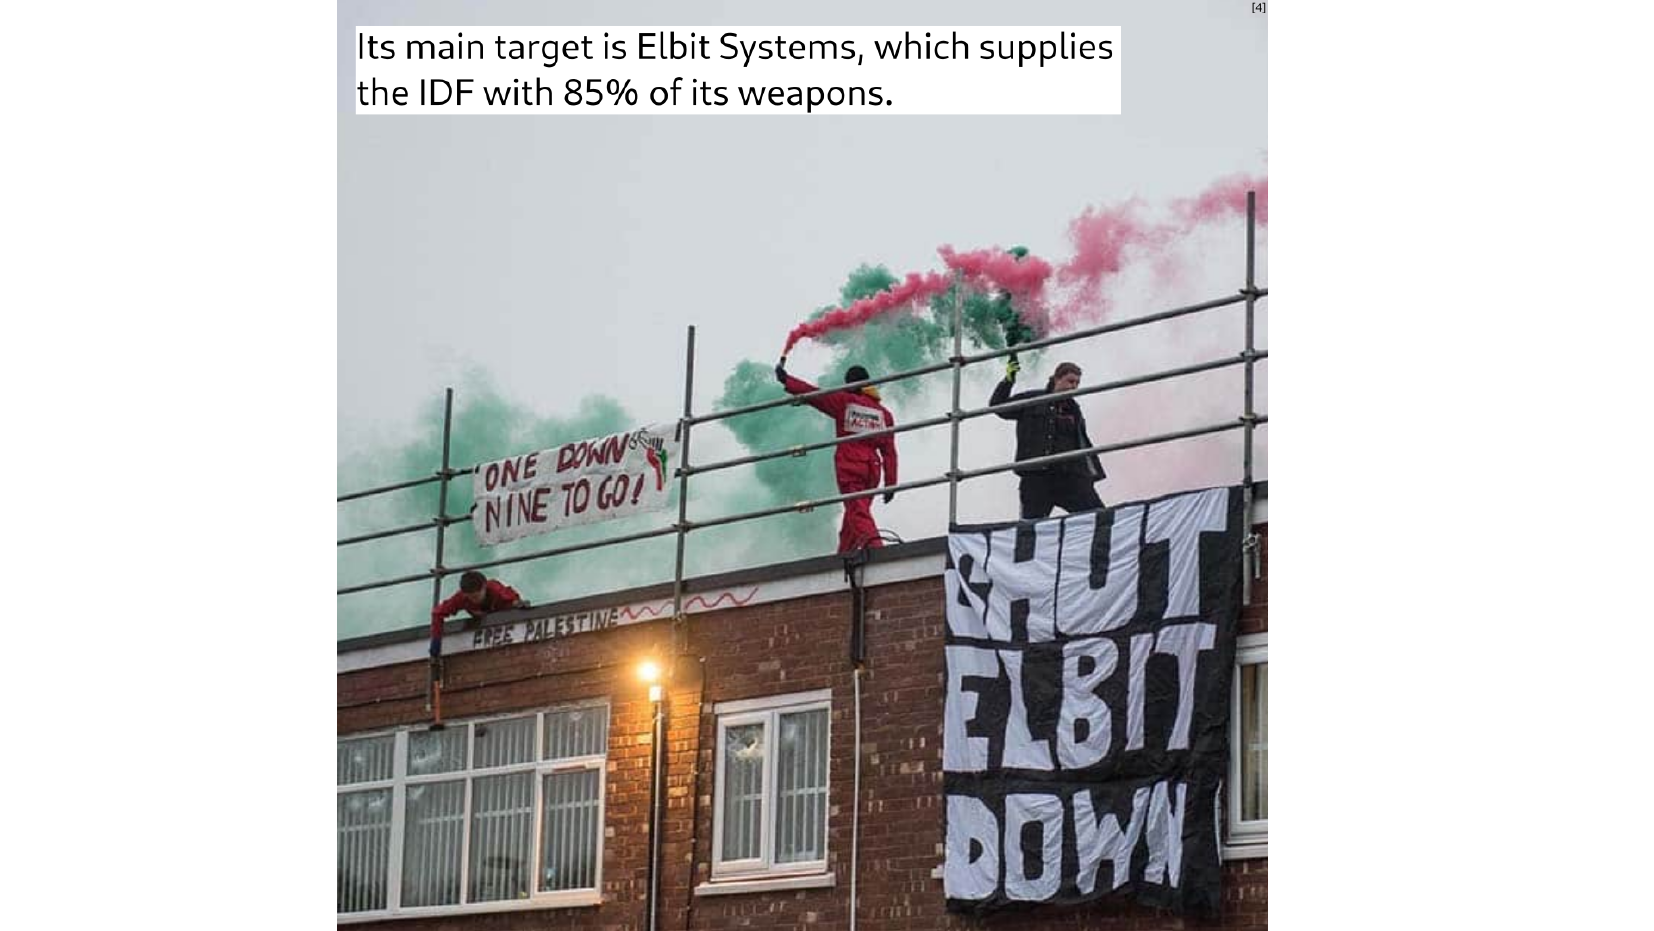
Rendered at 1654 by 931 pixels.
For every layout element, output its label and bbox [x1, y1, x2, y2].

picture [337, 0, 1268, 931]
